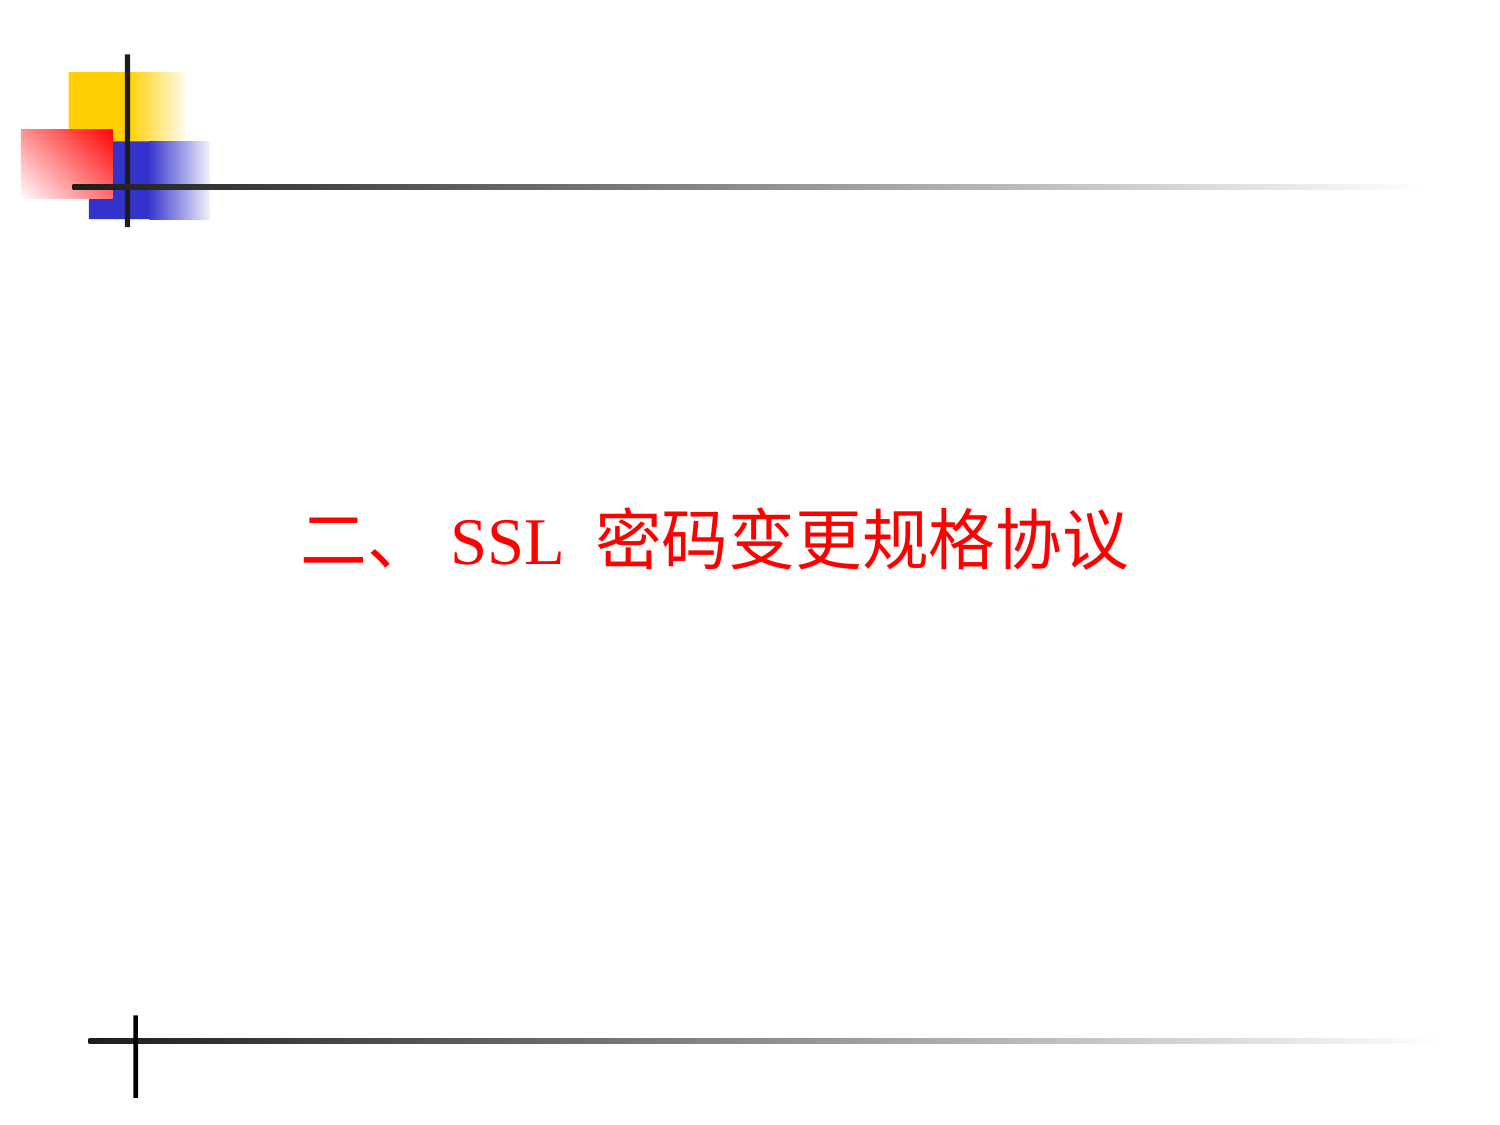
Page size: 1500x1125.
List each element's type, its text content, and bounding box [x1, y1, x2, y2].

list 二、SSL 密码变更规格协议 [285, 476, 1240, 619]
